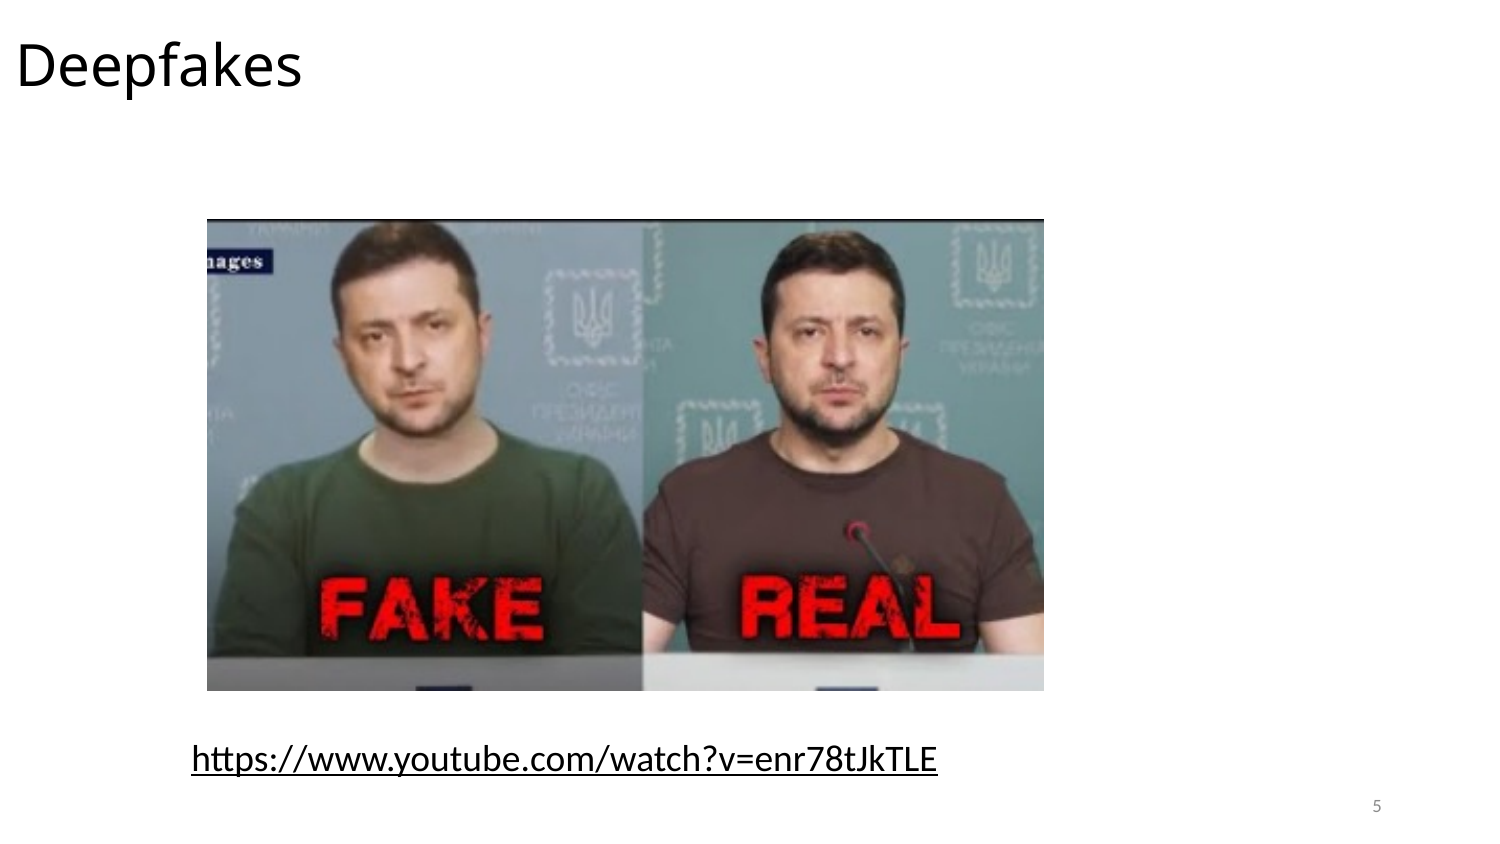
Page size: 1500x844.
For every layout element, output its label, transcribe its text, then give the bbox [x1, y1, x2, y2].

title Deepfakes [0, 0, 1294, 150]
slide_number 5 [1059, 782, 1397, 827]
text_box https://www.youtube.com/watch?v=enr78tJkTLE [176, 726, 962, 786]
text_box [206, 218, 1045, 692]
